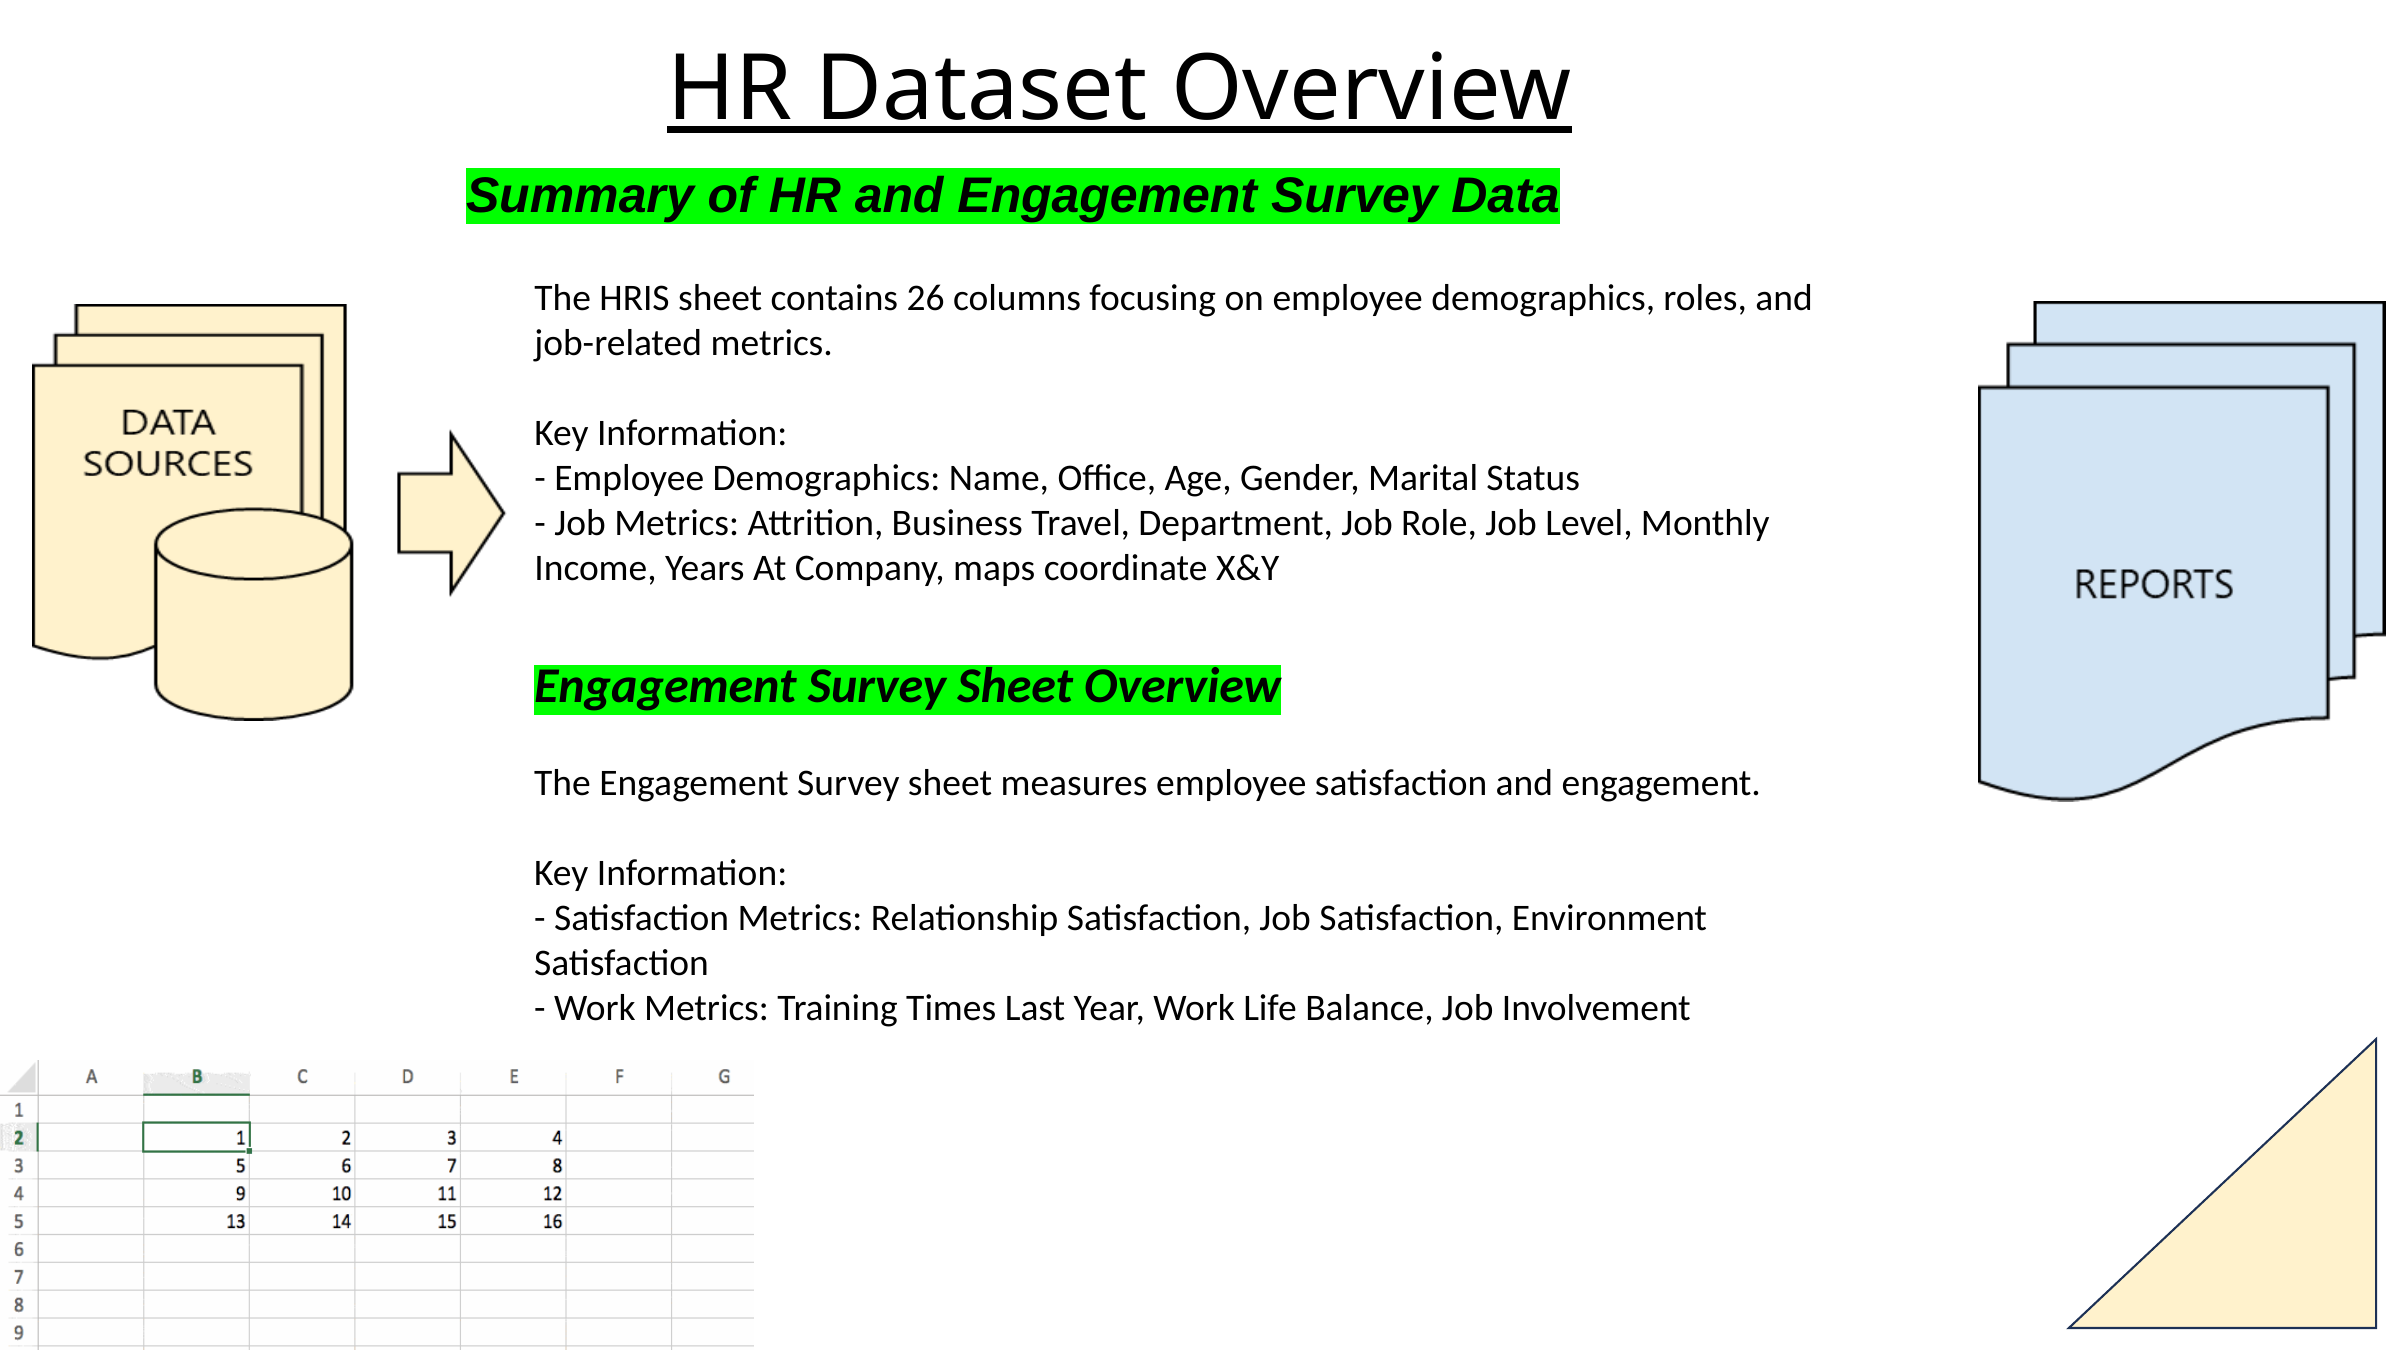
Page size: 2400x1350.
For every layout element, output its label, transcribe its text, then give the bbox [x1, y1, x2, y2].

picture [32, 304, 507, 721]
picture [0, 1060, 754, 1350]
text_box Engagement Survey Sheet Overview [519, 644, 1720, 720]
text_box [2066, 1036, 2378, 1330]
text_box The HRIS sheet contains 26 columns focusing on employee demographics, roles, and job-related metrics. Key Information: - Employee Demographics: Name, Office, Age, Gender, Marital Status - Job Metrics: Attrition, Business Travel, Department, Job Role, Job Level, Monthly Income, Years At Company, maps coordinate X&Y [519, 266, 1894, 596]
subtitle Summary of HR and Engagement Survey Data [306, 155, 1720, 239]
title HR Dataset Overview [99, 20, 2140, 151]
text_box The Engagement Survey sheet measures employee satisfaction and engagement. Key Information: - Satisfaction Metrics: Relationship Satisfaction, Job Satisfaction, Environment Satisfaction - Work Metrics: Training Times Last Year, Work Life Balance, Job Involvement [519, 750, 1877, 1036]
picture [1978, 301, 2386, 803]
